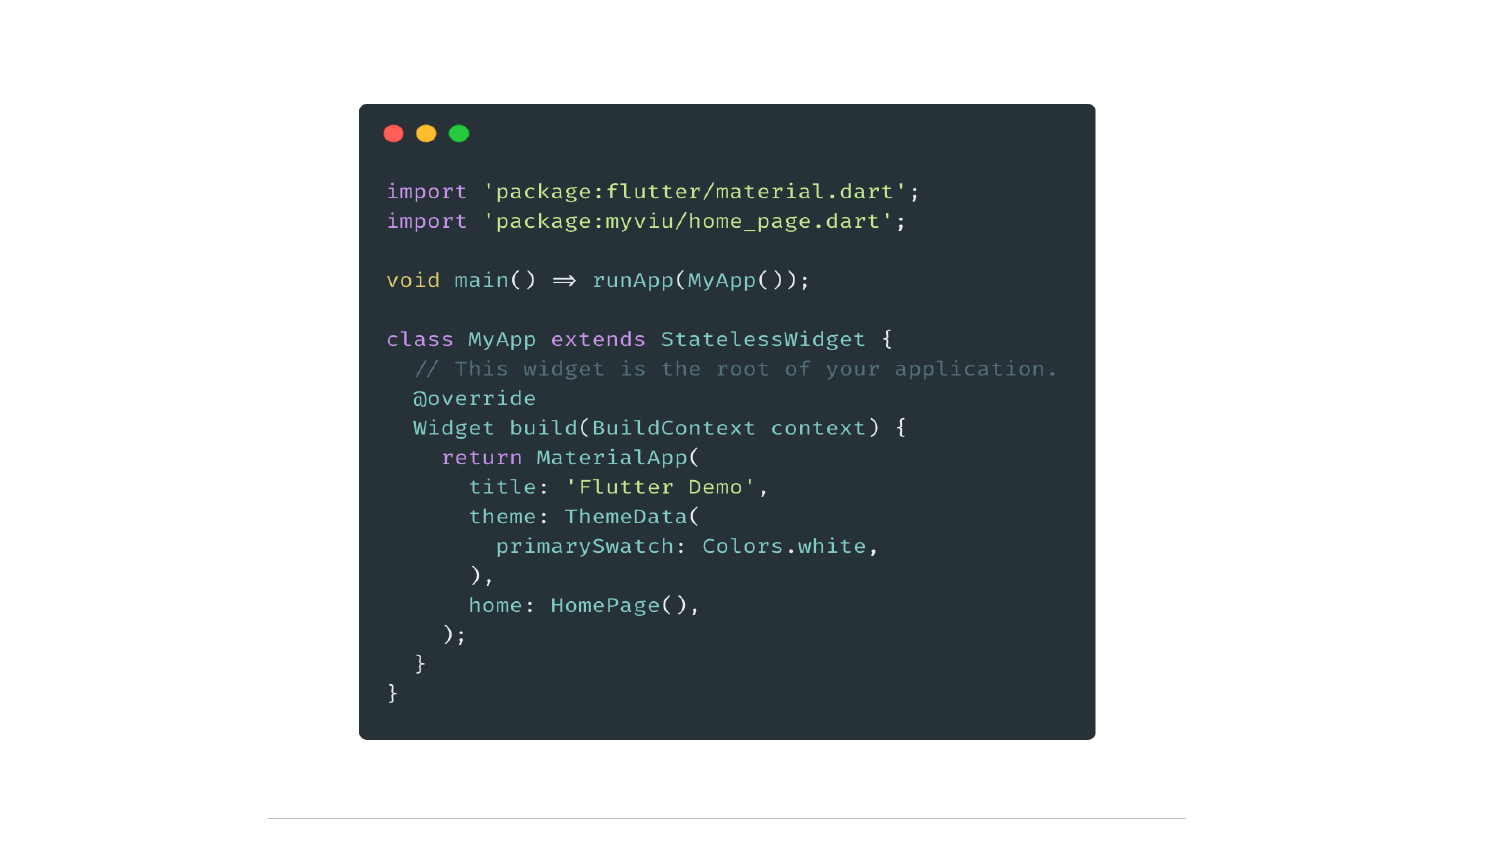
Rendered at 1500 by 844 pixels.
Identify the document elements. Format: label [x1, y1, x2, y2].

picture [268, 24, 1186, 819]
